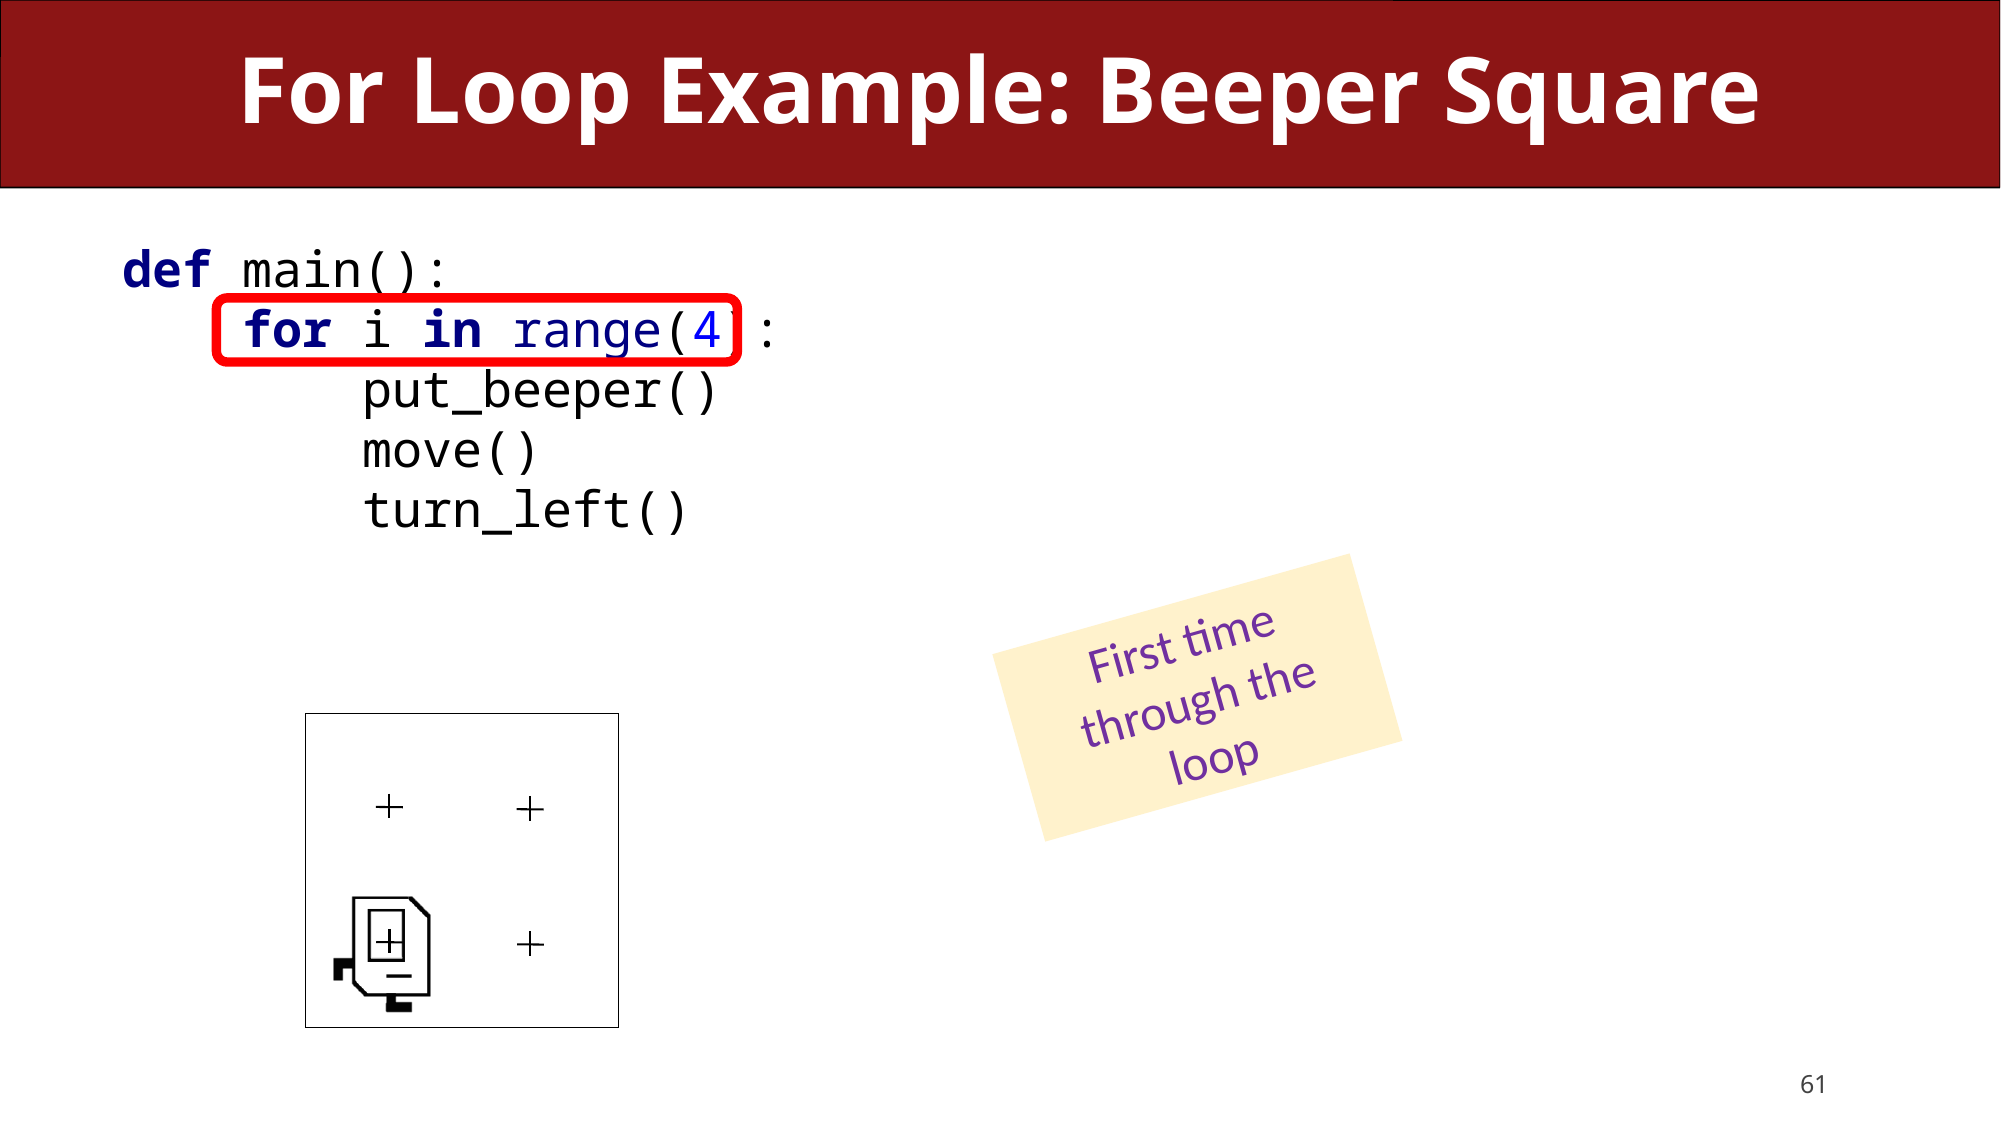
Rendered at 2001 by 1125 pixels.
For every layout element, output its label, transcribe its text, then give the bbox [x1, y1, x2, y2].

title For Loop Example: Beeper Square [75, 0, 1925, 188]
picture [318, 886, 453, 1022]
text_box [517, 930, 544, 956]
text_box [215, 296, 739, 364]
text_box First time through the loop [992, 553, 1403, 842]
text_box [375, 793, 403, 819]
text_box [516, 795, 544, 821]
text_box [305, 713, 619, 1028]
text_box def main(): for i in range(4): put_beeper() move() turn_left() [107, 230, 1066, 546]
